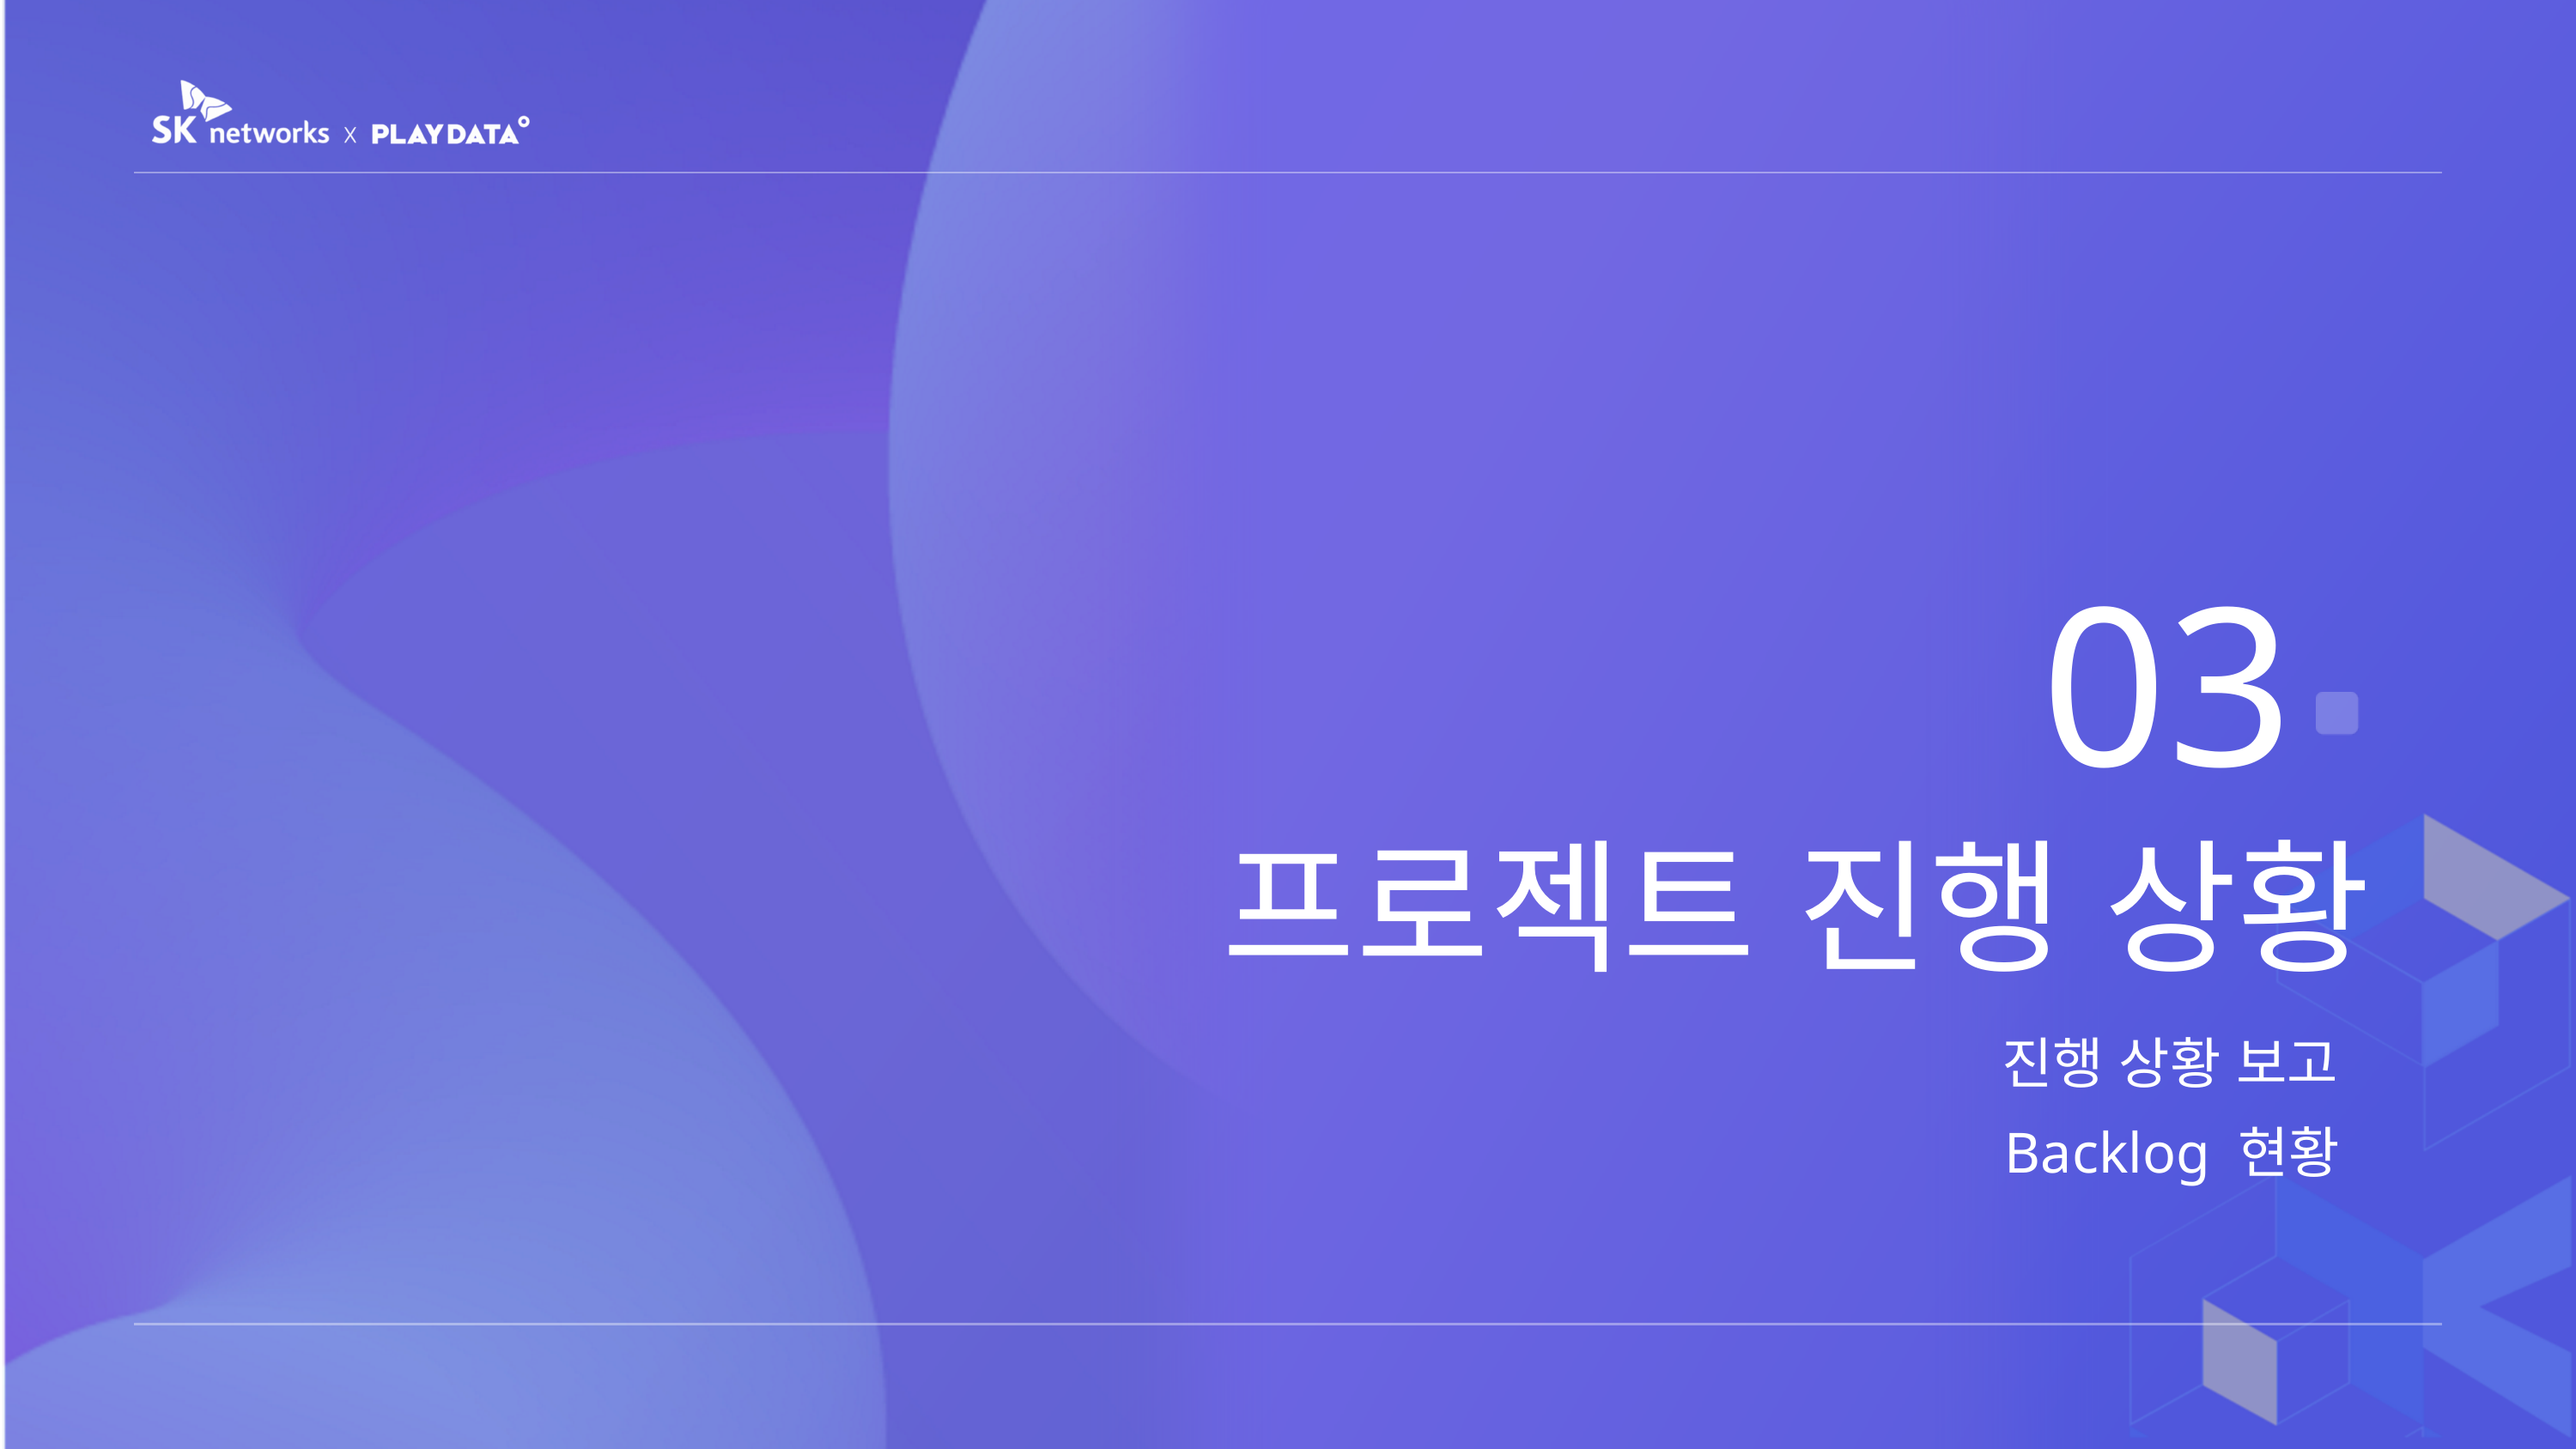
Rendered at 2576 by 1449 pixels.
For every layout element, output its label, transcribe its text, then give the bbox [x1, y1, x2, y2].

picture [0, 0, 2576, 1449]
text_box 프로젝트 진행 상황 [876, 786, 2371, 991]
text_box 03 [1894, 500, 2293, 810]
text_box Backlog 현황 [1942, 1106, 2340, 1185]
text_box 진행 상황 보고 [1972, 1017, 2338, 1094]
